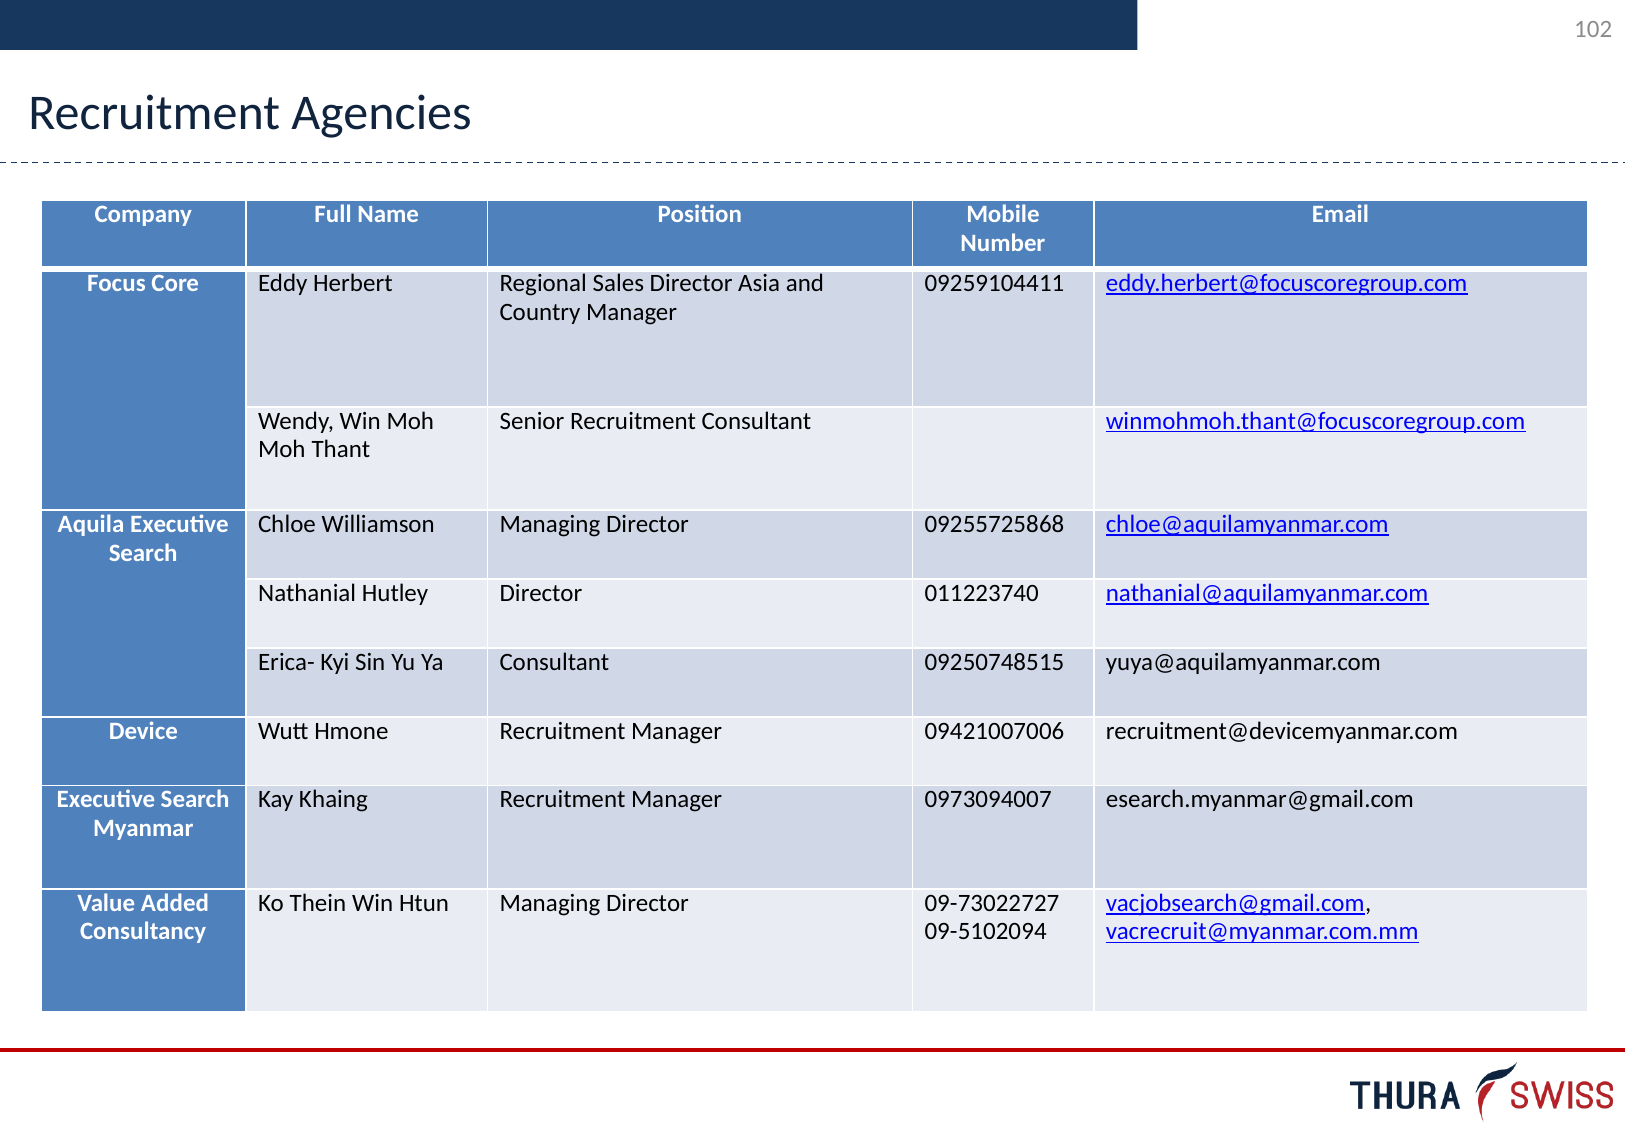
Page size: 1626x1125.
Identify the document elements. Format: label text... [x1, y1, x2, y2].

table_cell recruitment@devicemyanmar.com [1095, 718, 1587, 785]
table_cell Recruitment Manager [488, 786, 912, 888]
table_cell Nathanial Hutley [247, 580, 487, 647]
table_cell Managing Director [488, 511, 912, 578]
table_cell Recruitment Manager [488, 718, 912, 785]
table_cell 0973094007 [913, 786, 1093, 888]
table_cell chloe@aquilamyanmar.com [1095, 511, 1587, 578]
table_cell 09255725868 [913, 511, 1093, 578]
text_box Recruitment Agencies [13, 71, 1263, 147]
table_cell Eddy Herbert [247, 272, 487, 406]
table_cell 09421007006 [913, 718, 1093, 785]
table_cell Aquila Executive Search [42, 511, 245, 716]
table_cell Kay Khaing [247, 786, 487, 888]
table_cell Value Added Consultancy [42, 890, 245, 1011]
table_header Company [42, 201, 245, 266]
table_cell Device [42, 718, 245, 785]
table_cell Managing Director [488, 890, 912, 1011]
table_cell esearch.myanmar@gmail.com [1095, 786, 1587, 888]
table_cell Director [488, 580, 912, 647]
table_cell 09-73022727 09-5102094 [913, 890, 1093, 1011]
table_cell Wutt Hmone [247, 718, 487, 785]
picture [1350, 1062, 1613, 1123]
table_cell Focus Core [42, 272, 245, 509]
table_cell 011223740 [913, 580, 1093, 647]
table_cell Chloe Williamson [247, 511, 487, 578]
table_cell Regional Sales Director Asia and Country Manager [488, 272, 912, 406]
table_header Full Name [247, 201, 487, 266]
table_header Position [488, 201, 912, 266]
table_cell 09250748515 [913, 649, 1093, 716]
table_cell Erica- Kyi Sin Yu Ya [247, 649, 487, 716]
table_cell Ko Thein Win Htun [247, 890, 487, 1011]
table_cell Consultant [488, 649, 912, 716]
table_cell vacjobsearch@gmail.com, vacrecruit@myanmar.com.mm [1095, 890, 1587, 1011]
table_cell yuya@aquilamyanmar.com [1095, 649, 1587, 716]
table_cell Executive Search Myanmar [42, 786, 245, 888]
table_cell 09259104411 [913, 272, 1093, 406]
table_cell Wendy, Win Moh Moh Thant [247, 408, 487, 509]
table_cell [913, 408, 1093, 509]
table_cell Senior Recruitment Consultant [488, 408, 912, 509]
table_cell nathanial@aquilamyanmar.com [1095, 580, 1587, 647]
table_header Mobile Number [913, 201, 1093, 266]
table_cell winmohmoh.thant@focuscoregroup.com [1095, 408, 1587, 509]
table_cell eddy.herbert@focuscoregroup.com [1095, 272, 1587, 406]
table_header Email [1095, 201, 1587, 266]
